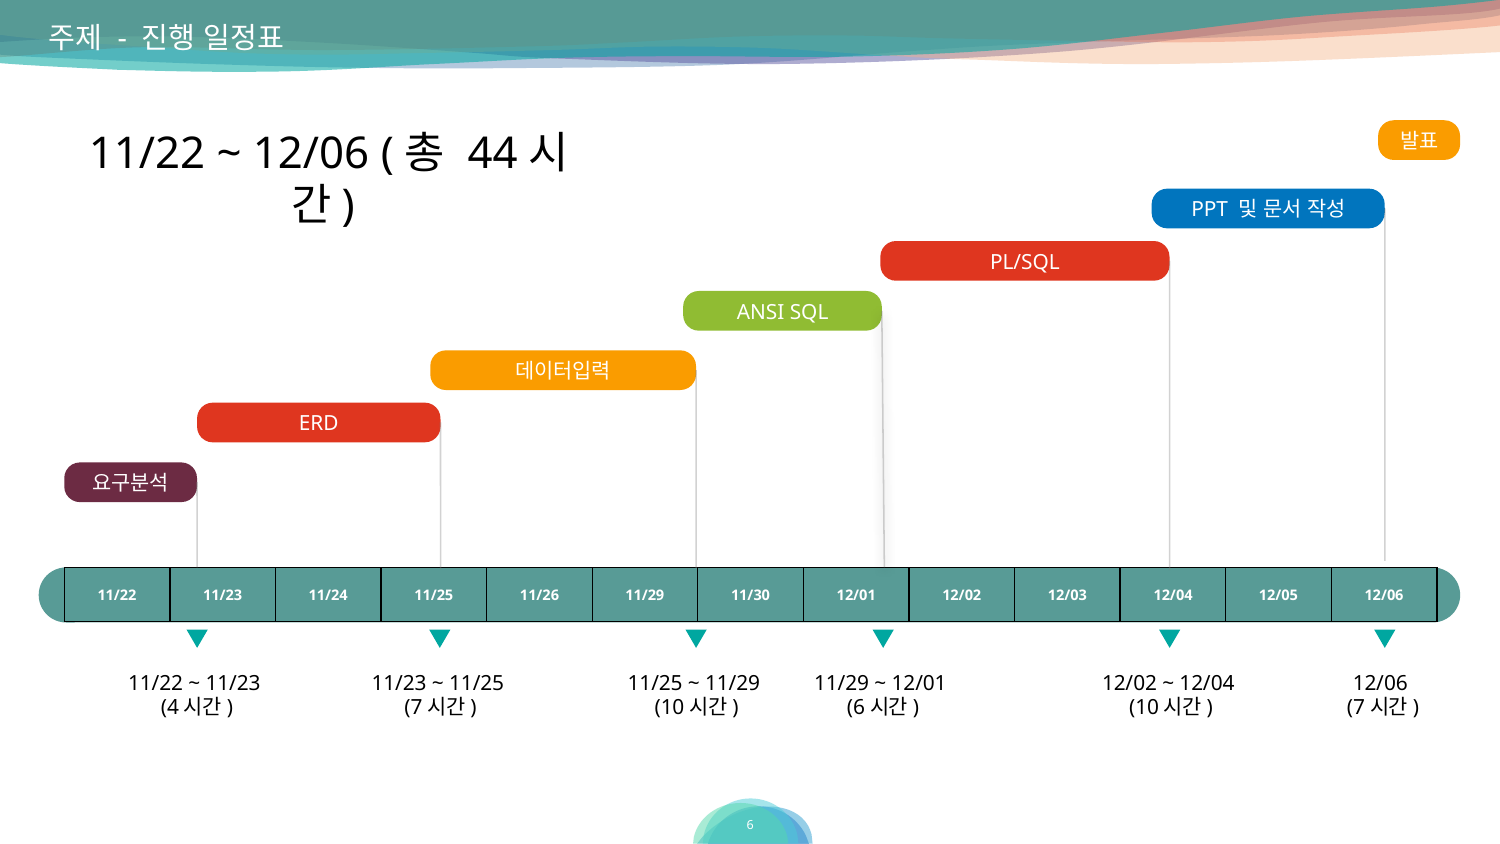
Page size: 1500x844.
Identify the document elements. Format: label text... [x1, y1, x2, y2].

table_header 12/05 [1226, 568, 1331, 621]
text_box [1159, 629, 1181, 648]
table_header 11/22 [65, 568, 169, 621]
text_box 11/22 ~ 12/06 (총 44시간) [51, 119, 606, 236]
table_header 12/01 [804, 568, 908, 621]
table_header 12/02 [910, 568, 1014, 621]
text_box 11/29 ~ 12/01 (6시간) [811, 679, 955, 709]
text_box ERD [197, 402, 441, 443]
table_header 11/24 [276, 568, 380, 621]
text_box PL/SQL [880, 241, 1170, 281]
text_box 요구분석 [64, 462, 198, 503]
text_box [1374, 629, 1396, 648]
table_header 11/23 [171, 568, 275, 621]
table_header 11/30 [698, 568, 803, 621]
text_box 12/02 ~ 12/04 (10시간) [1099, 679, 1243, 709]
text_box [38, 567, 1461, 623]
table_header 12/06 [1332, 568, 1436, 621]
text_box 데이터입력 [430, 350, 697, 391]
text_box 11/25 ~ 11/29 (10시간) [625, 679, 768, 709]
text_box 12/06 (7시간) [1311, 679, 1455, 709]
table_header 11/26 [487, 568, 592, 621]
table_header 12/03 [1015, 568, 1119, 621]
text_box 11/23 ~ 11/25 (7시간) [369, 679, 512, 709]
table_header 11/29 [593, 568, 697, 621]
text_box 발표 [1378, 120, 1461, 160]
text_box 11/22 ~ 11/23 (4시간) [125, 679, 269, 709]
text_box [881, 310, 885, 568]
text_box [692, 783, 818, 844]
text_box [872, 629, 894, 648]
text_box [685, 629, 707, 648]
text_box [429, 629, 451, 648]
text_box PPT 및 문서 작성 [1151, 188, 1385, 229]
text_box ANSI SQL [683, 290, 882, 331]
table_header 12/04 [1121, 568, 1225, 621]
table_header 11/25 [382, 568, 486, 621]
text_box [186, 629, 208, 648]
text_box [0, 0, 1500, 73]
